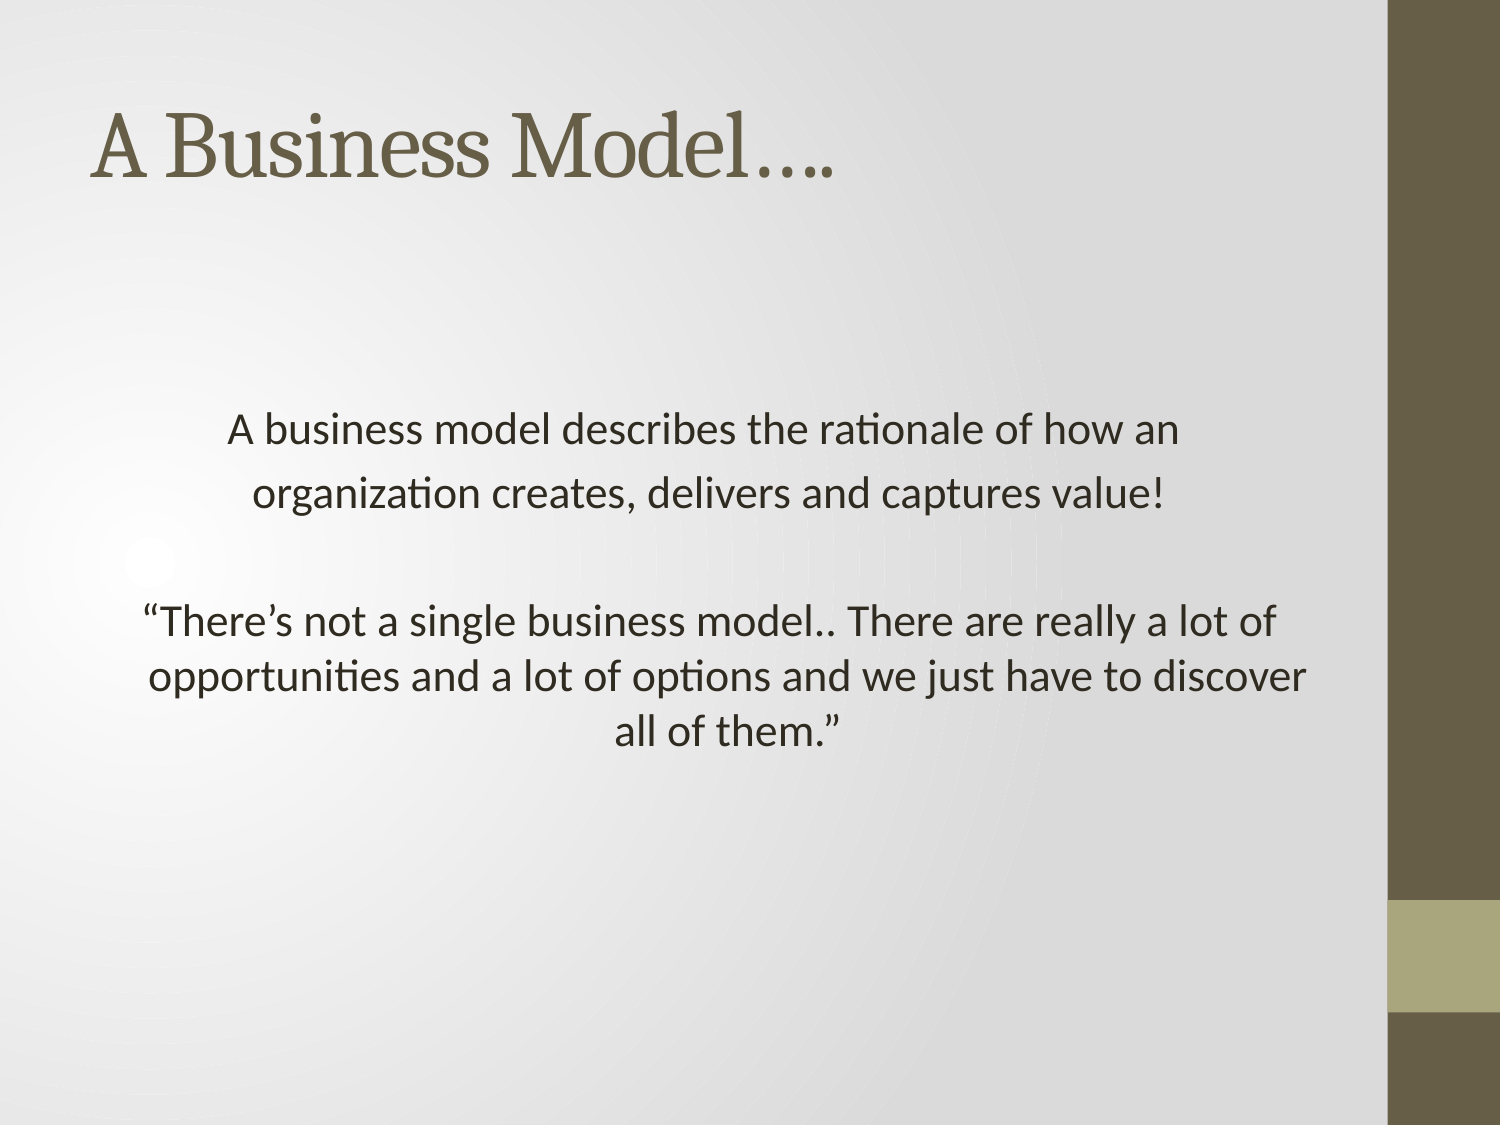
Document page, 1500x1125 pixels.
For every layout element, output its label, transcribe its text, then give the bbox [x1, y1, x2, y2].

list A business model describes the rationale of how an organization creates, delivers and captures value! “There’s not a single business model.. There are really a lot of opportunities and a lot of options and we just have to discover all of them.” [75, 262, 1325, 1050]
title A Business Model…. [75, 45, 1325, 233]
